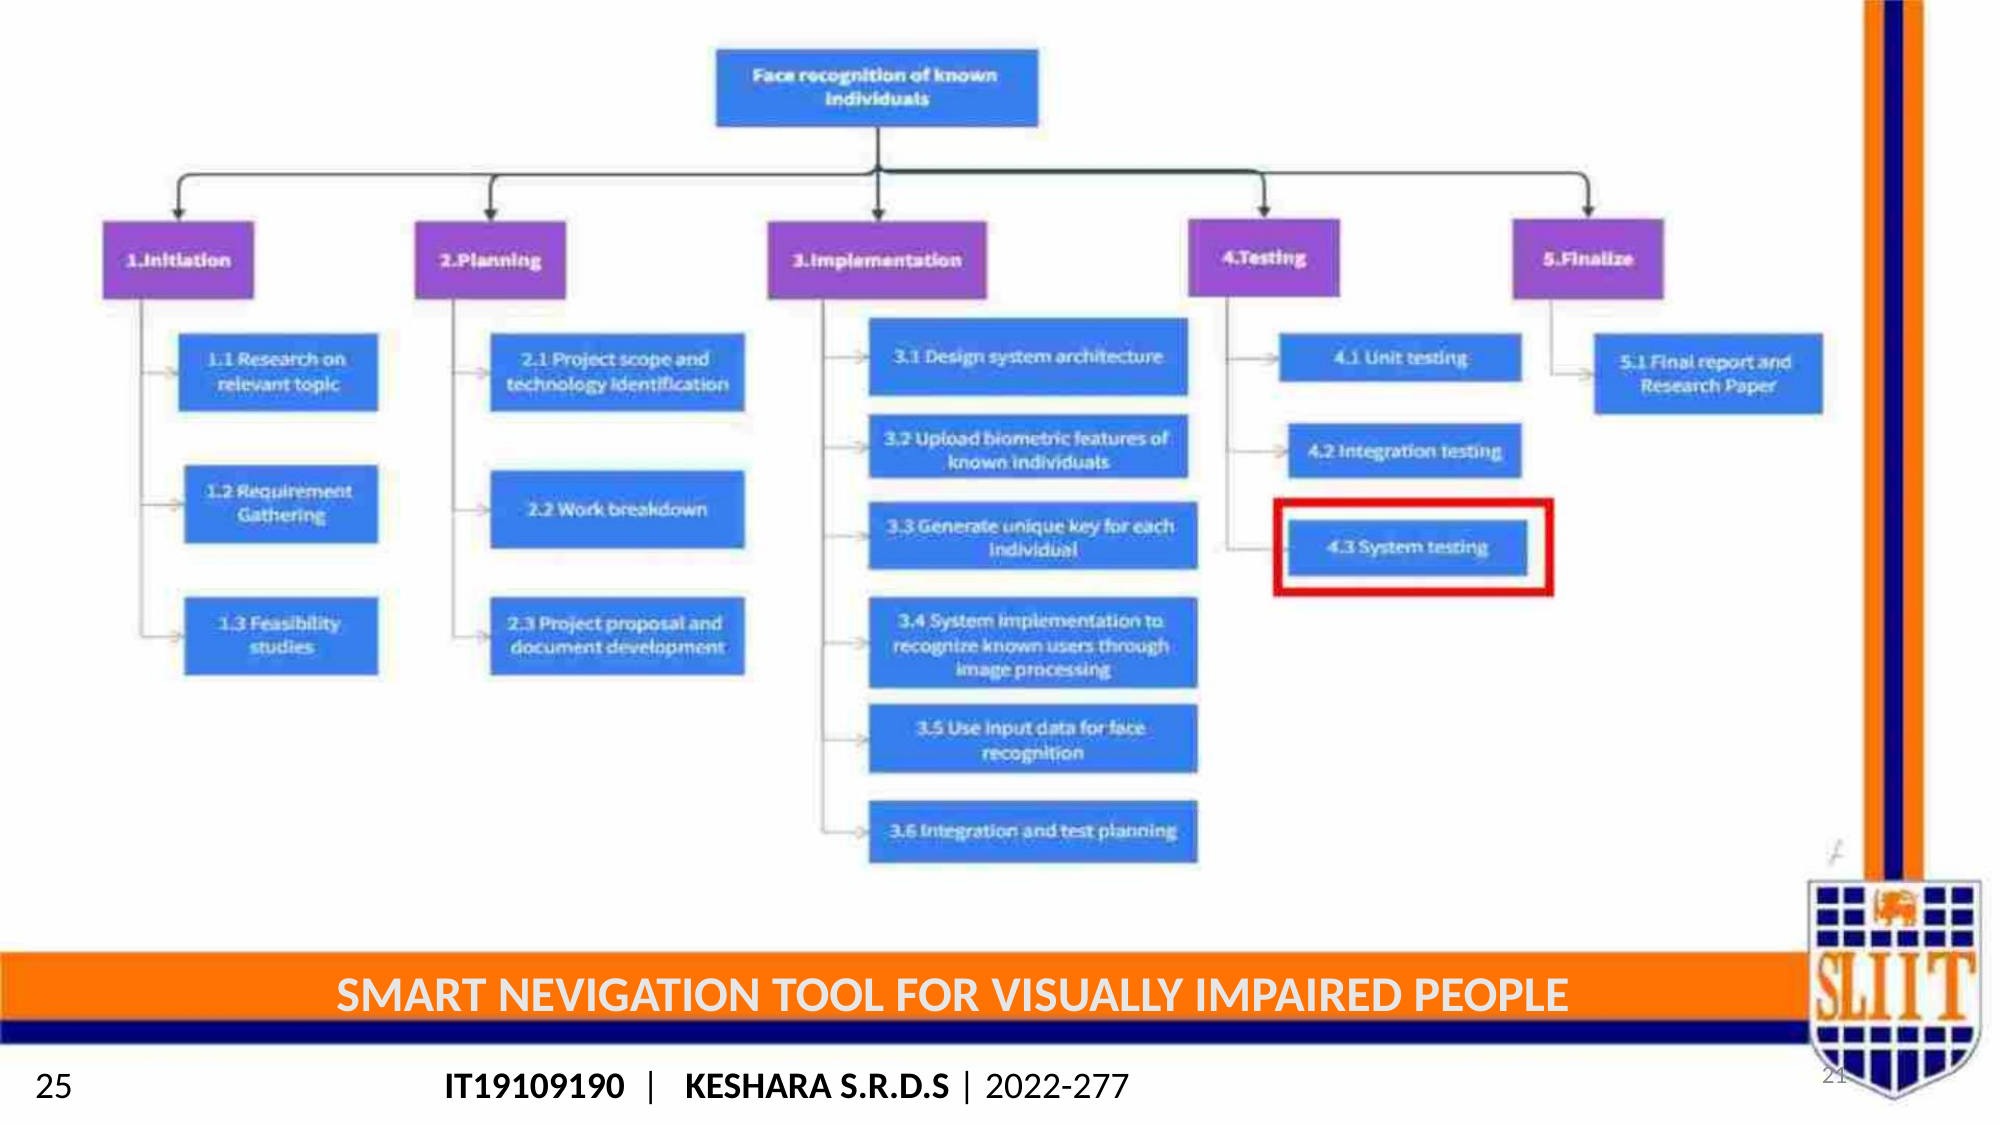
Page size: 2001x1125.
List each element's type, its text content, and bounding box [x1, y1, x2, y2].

text_box 21 [1821, 1063, 1873, 1089]
text_box SMART NEVIGATION TOOL FOR VISUALLY IMPAIRED PEOPLE [336, 971, 1611, 1022]
text_box [0, 0, 2000, 1125]
text_box 25 [35, 1068, 98, 1107]
text_box IT19109190 | KESHARA S.R.D.S | 2022-277 [444, 1068, 1152, 1107]
